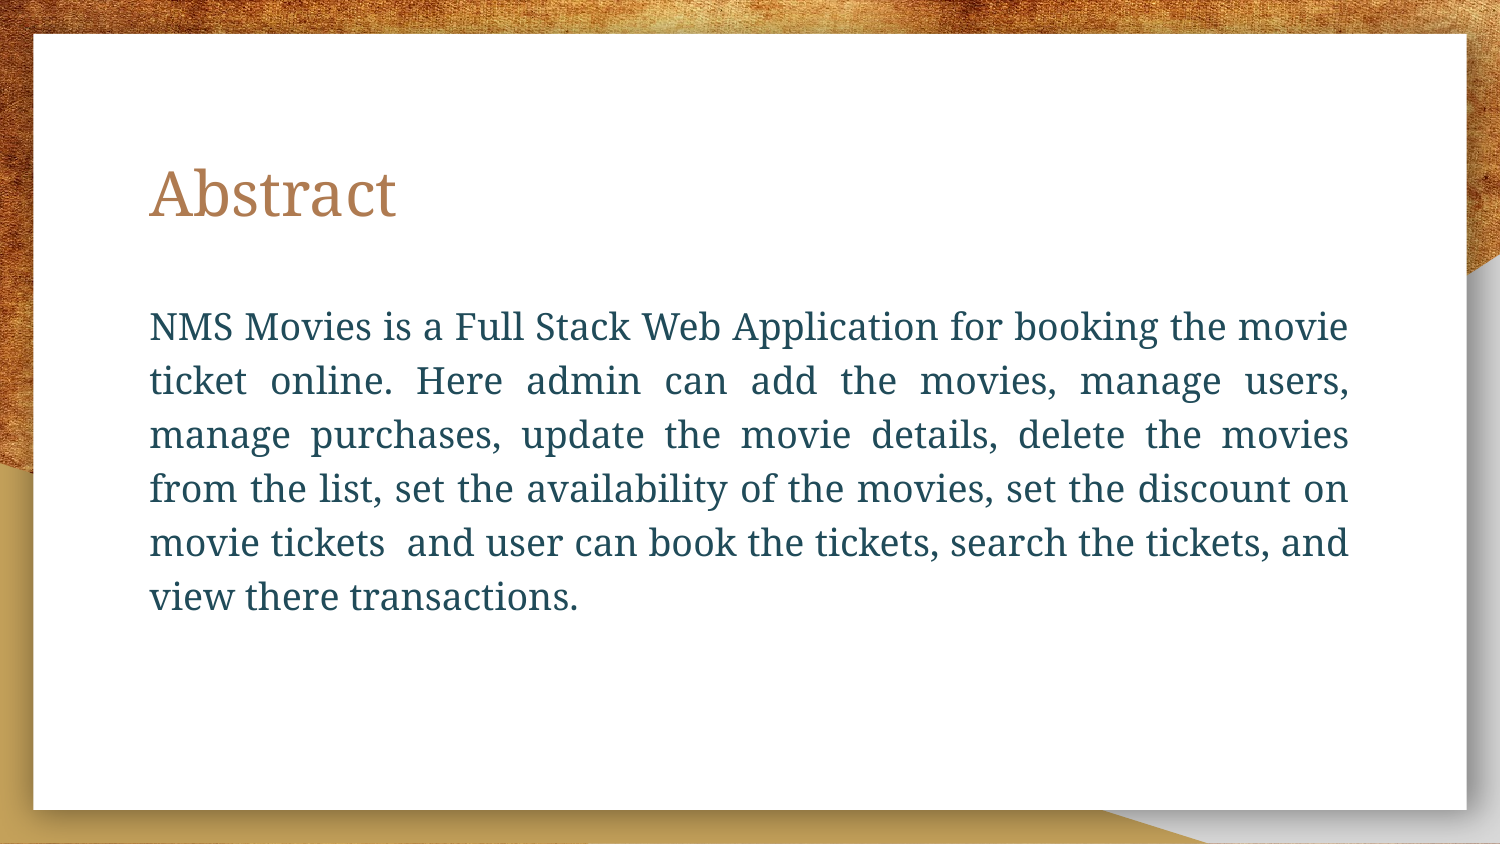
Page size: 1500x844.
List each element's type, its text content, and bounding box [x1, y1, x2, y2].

picture [0, 0, 1500, 473]
title Abstract [134, 138, 1366, 267]
list NMS Movies is a Full Stack Web Application for booking the movie ticket online. Here admin can add the movies, manage users, manage purchases, update the movie details, delete the movies from the list, set the availability of the movies, set the discount on movie tickets and user can book the tickets, search the tickets, and view there transactions. [134, 279, 1366, 681]
